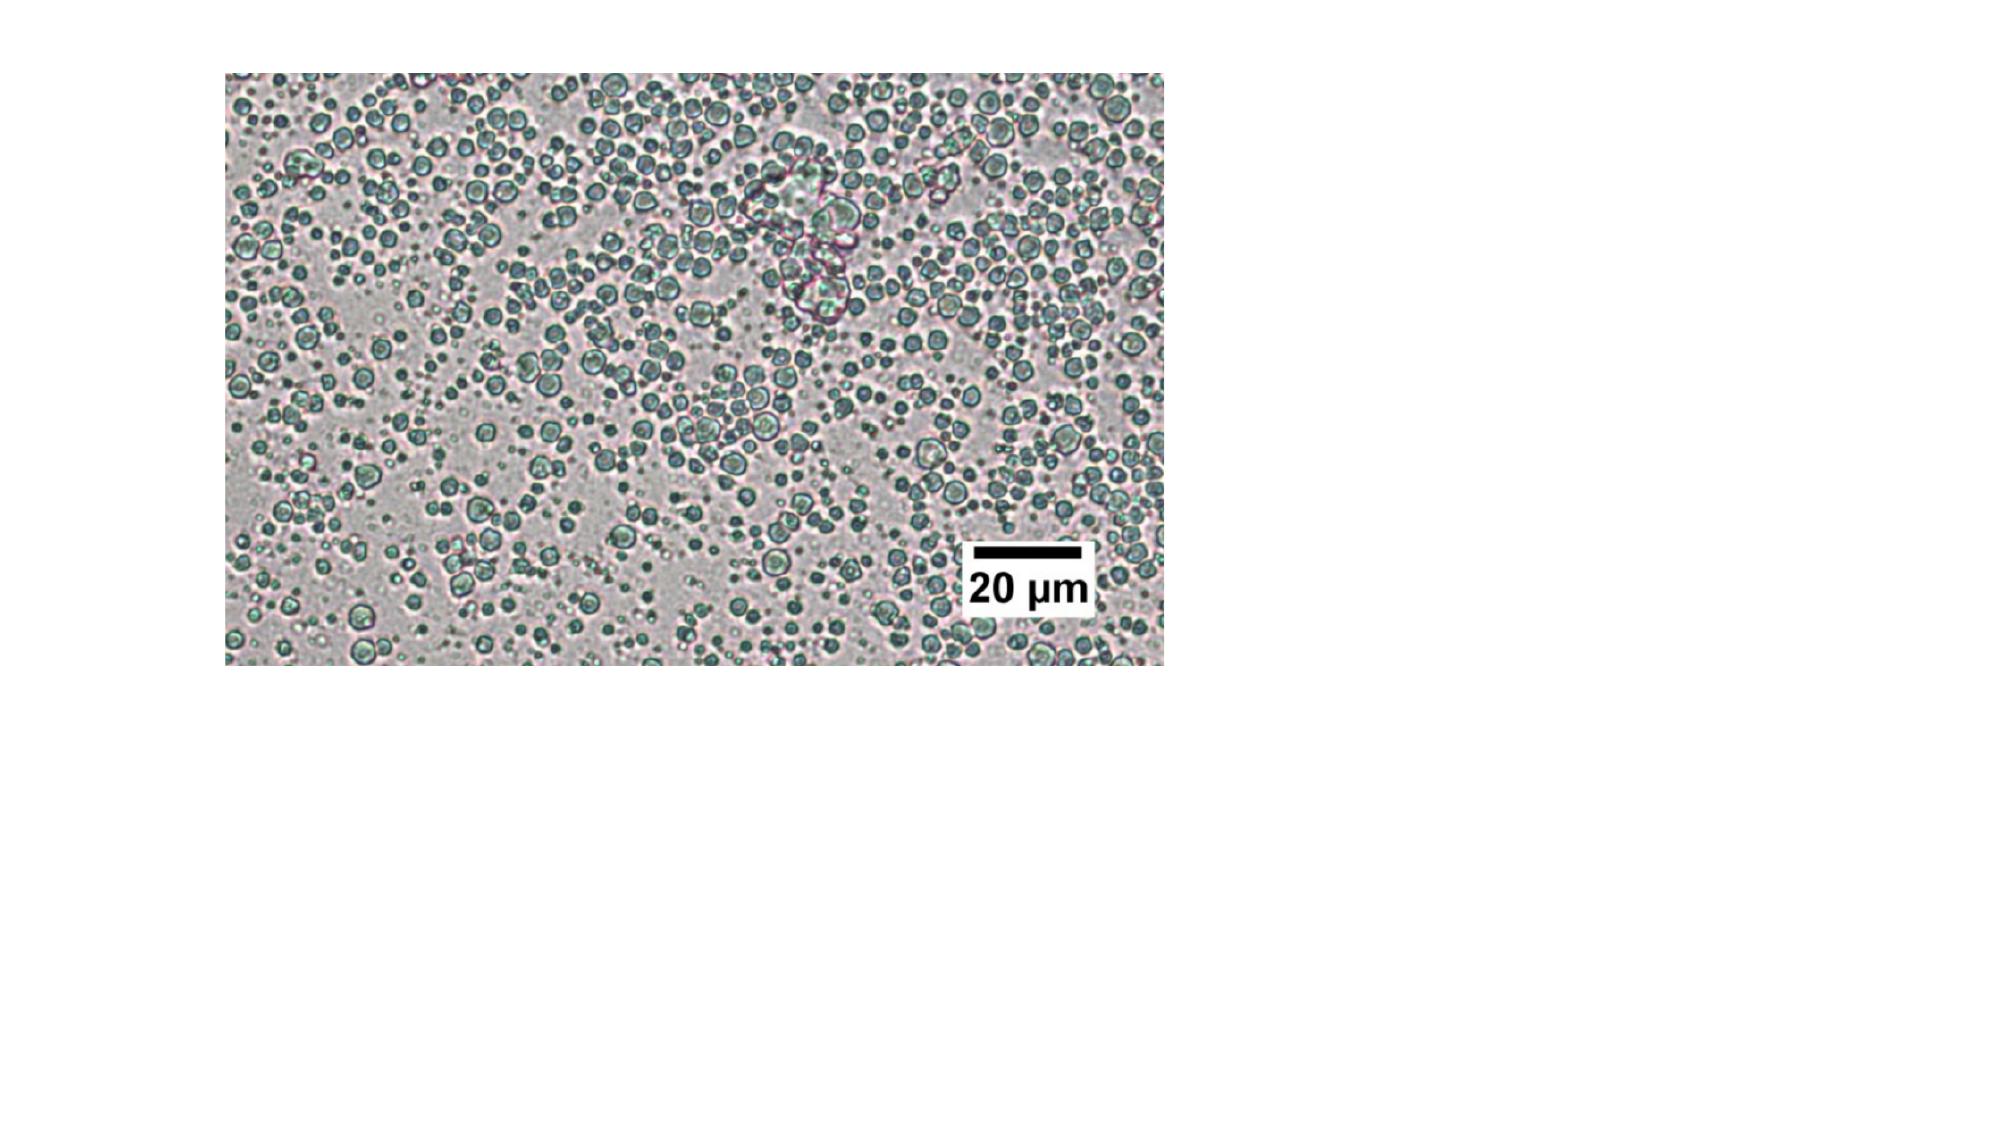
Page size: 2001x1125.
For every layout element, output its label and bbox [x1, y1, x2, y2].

picture [223, 73, 1165, 666]
